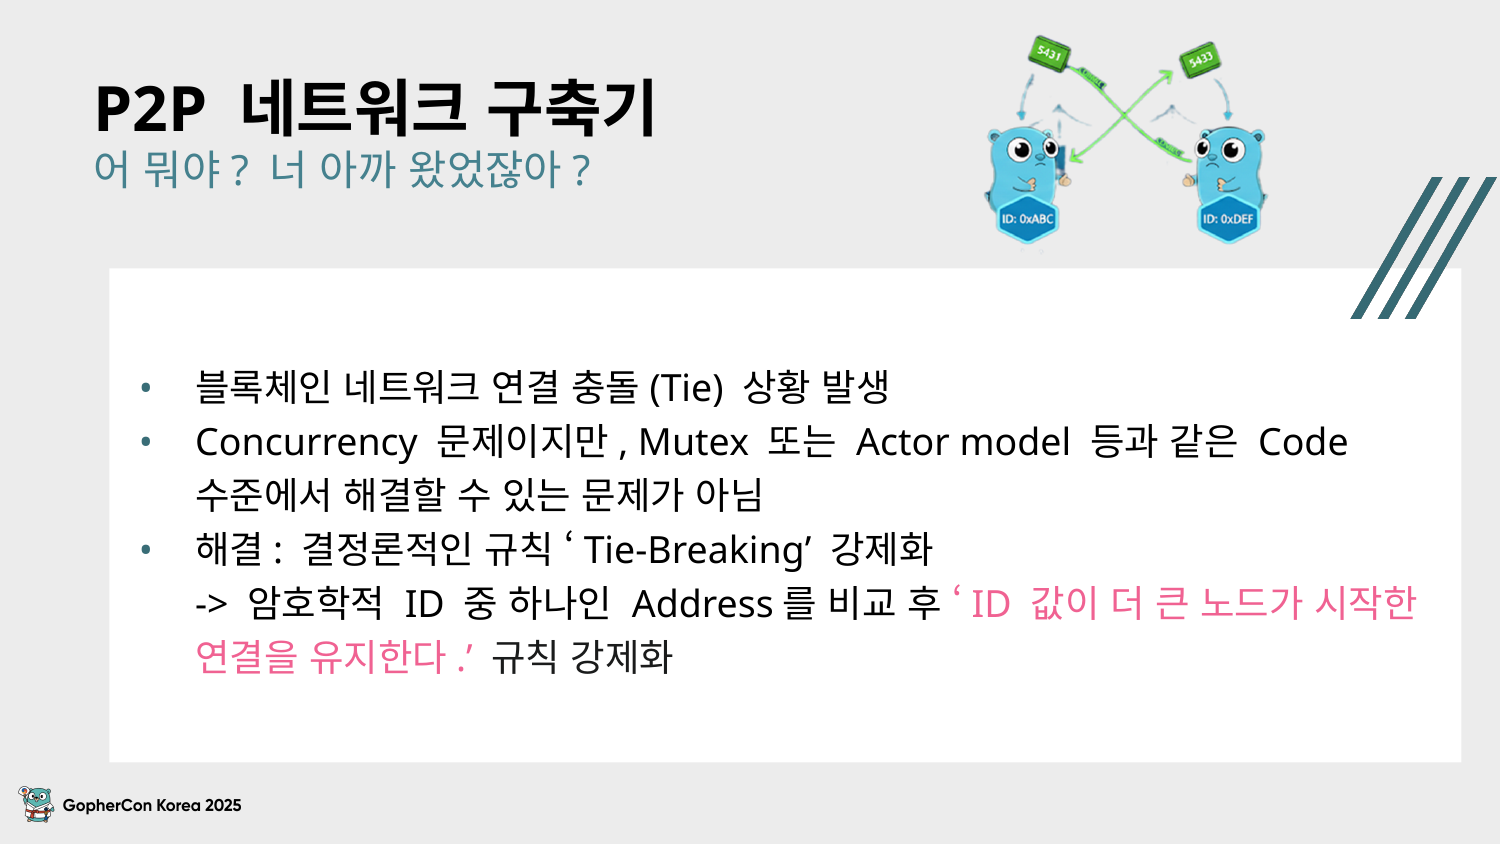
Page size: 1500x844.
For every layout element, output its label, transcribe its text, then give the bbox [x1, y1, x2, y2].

picture [965, 23, 1286, 270]
title P2P 네트워크 구축기 어 뭐야? 너 아까 왔었잖아? [93, 68, 960, 216]
list 블록체인 네트워크 연결 충돌(Tie) 상황 발생 Concurrency 문제이지만, Mutex 또는 Actor model 등과 같은 Code 수준에서 해결할 수 있는 문제가 아님 해결: 결정론적인 규칙 ‘Tie-Breaking’ 강제화 -> 암호학적 ID 중 하나인 Address를 비교 후 ‘ID 값이 더 큰 노드가 시작한 연결을 유지한다.’ 규칙 강제화 [108, 268, 1461, 766]
picture [1349, 177, 1497, 319]
picture [15, 780, 241, 826]
